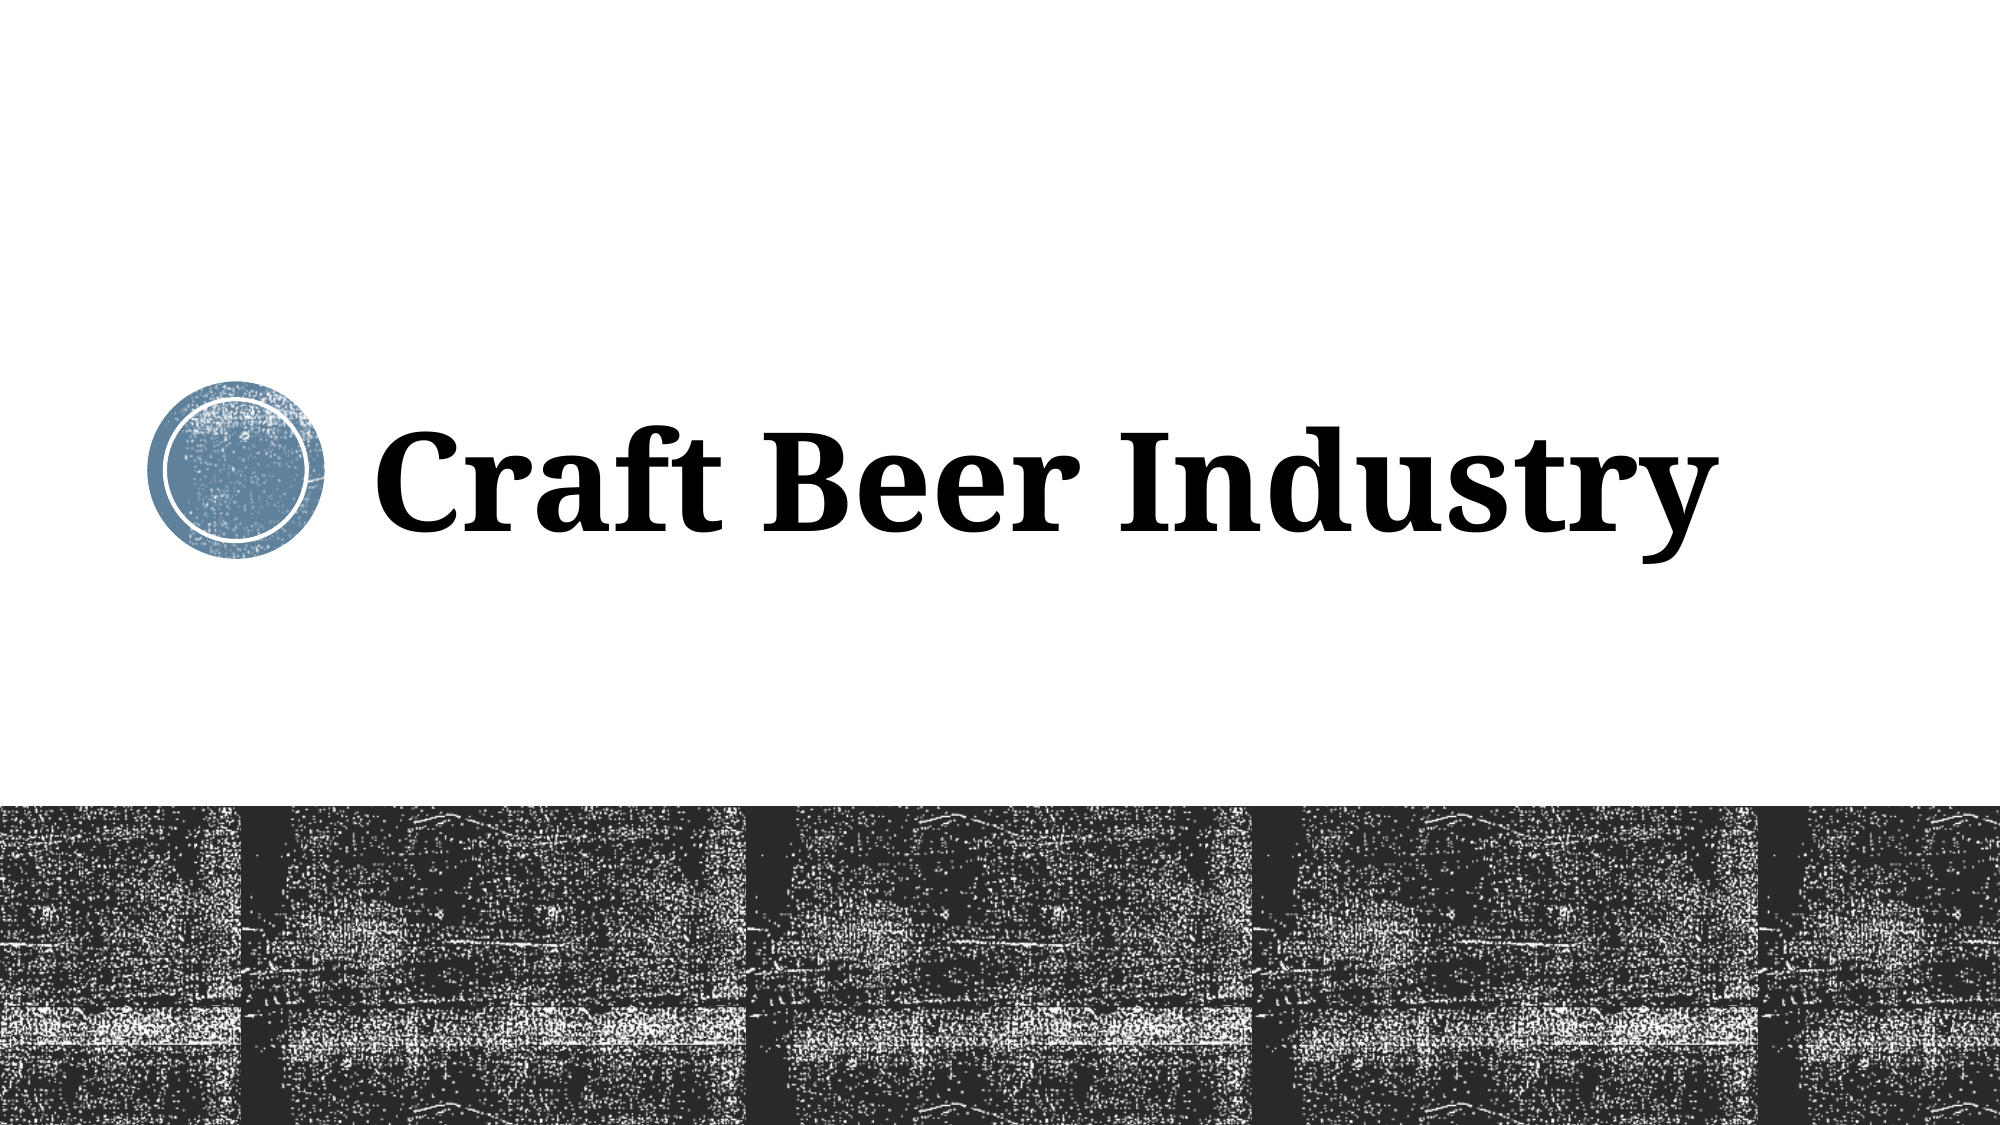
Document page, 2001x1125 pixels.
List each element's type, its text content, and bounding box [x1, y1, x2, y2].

table_cell North Dakota [0, 806, 2000, 1125]
title Craft Beer Industry [355, 201, 1878, 779]
